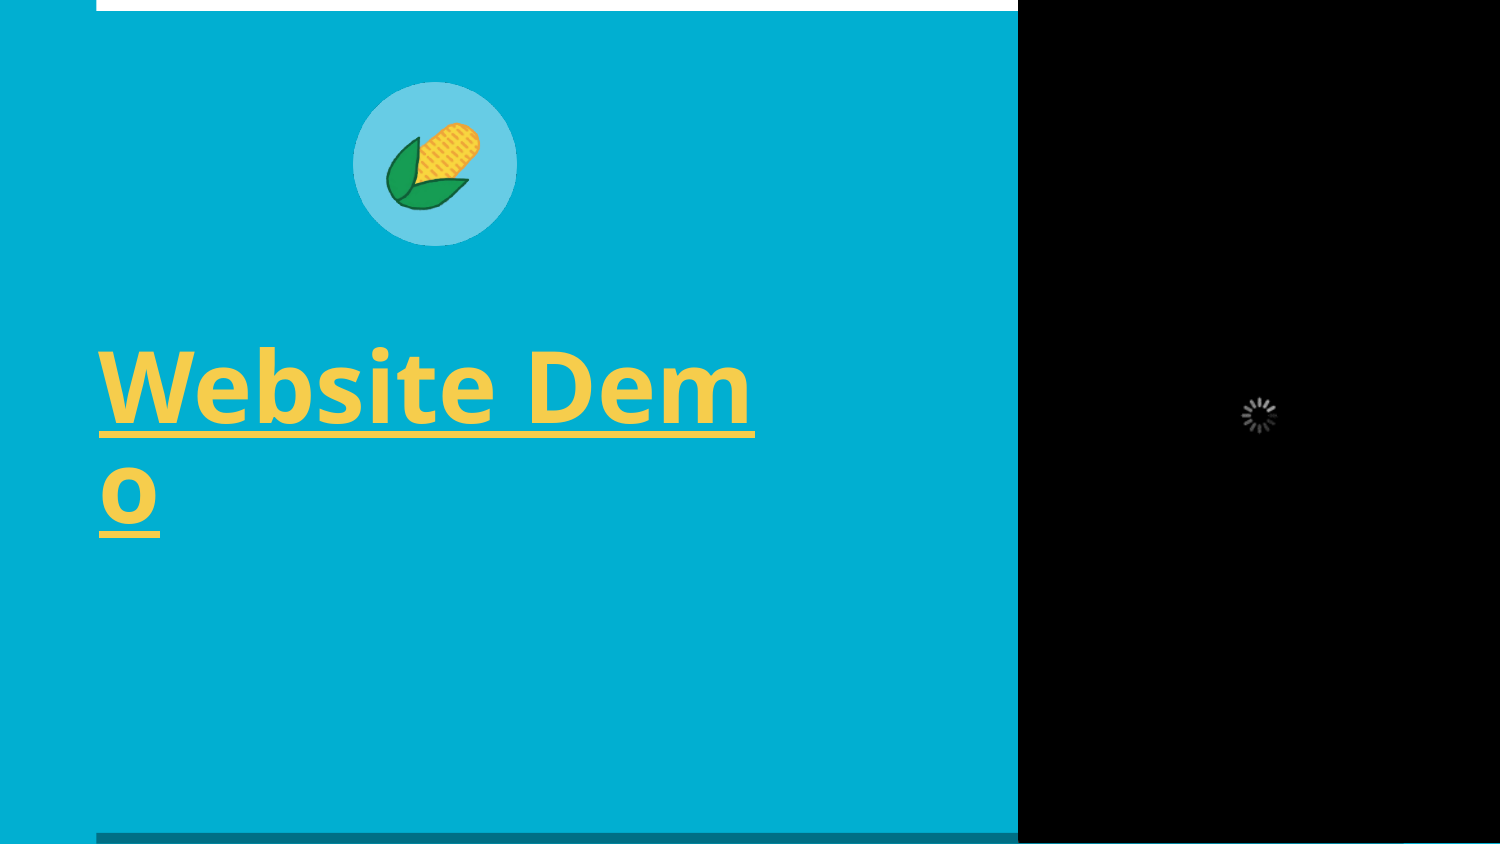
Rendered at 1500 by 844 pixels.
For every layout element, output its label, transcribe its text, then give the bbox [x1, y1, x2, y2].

picture [352, 80, 518, 246]
title Website Demo [83, 315, 787, 568]
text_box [1017, 0, 1500, 844]
